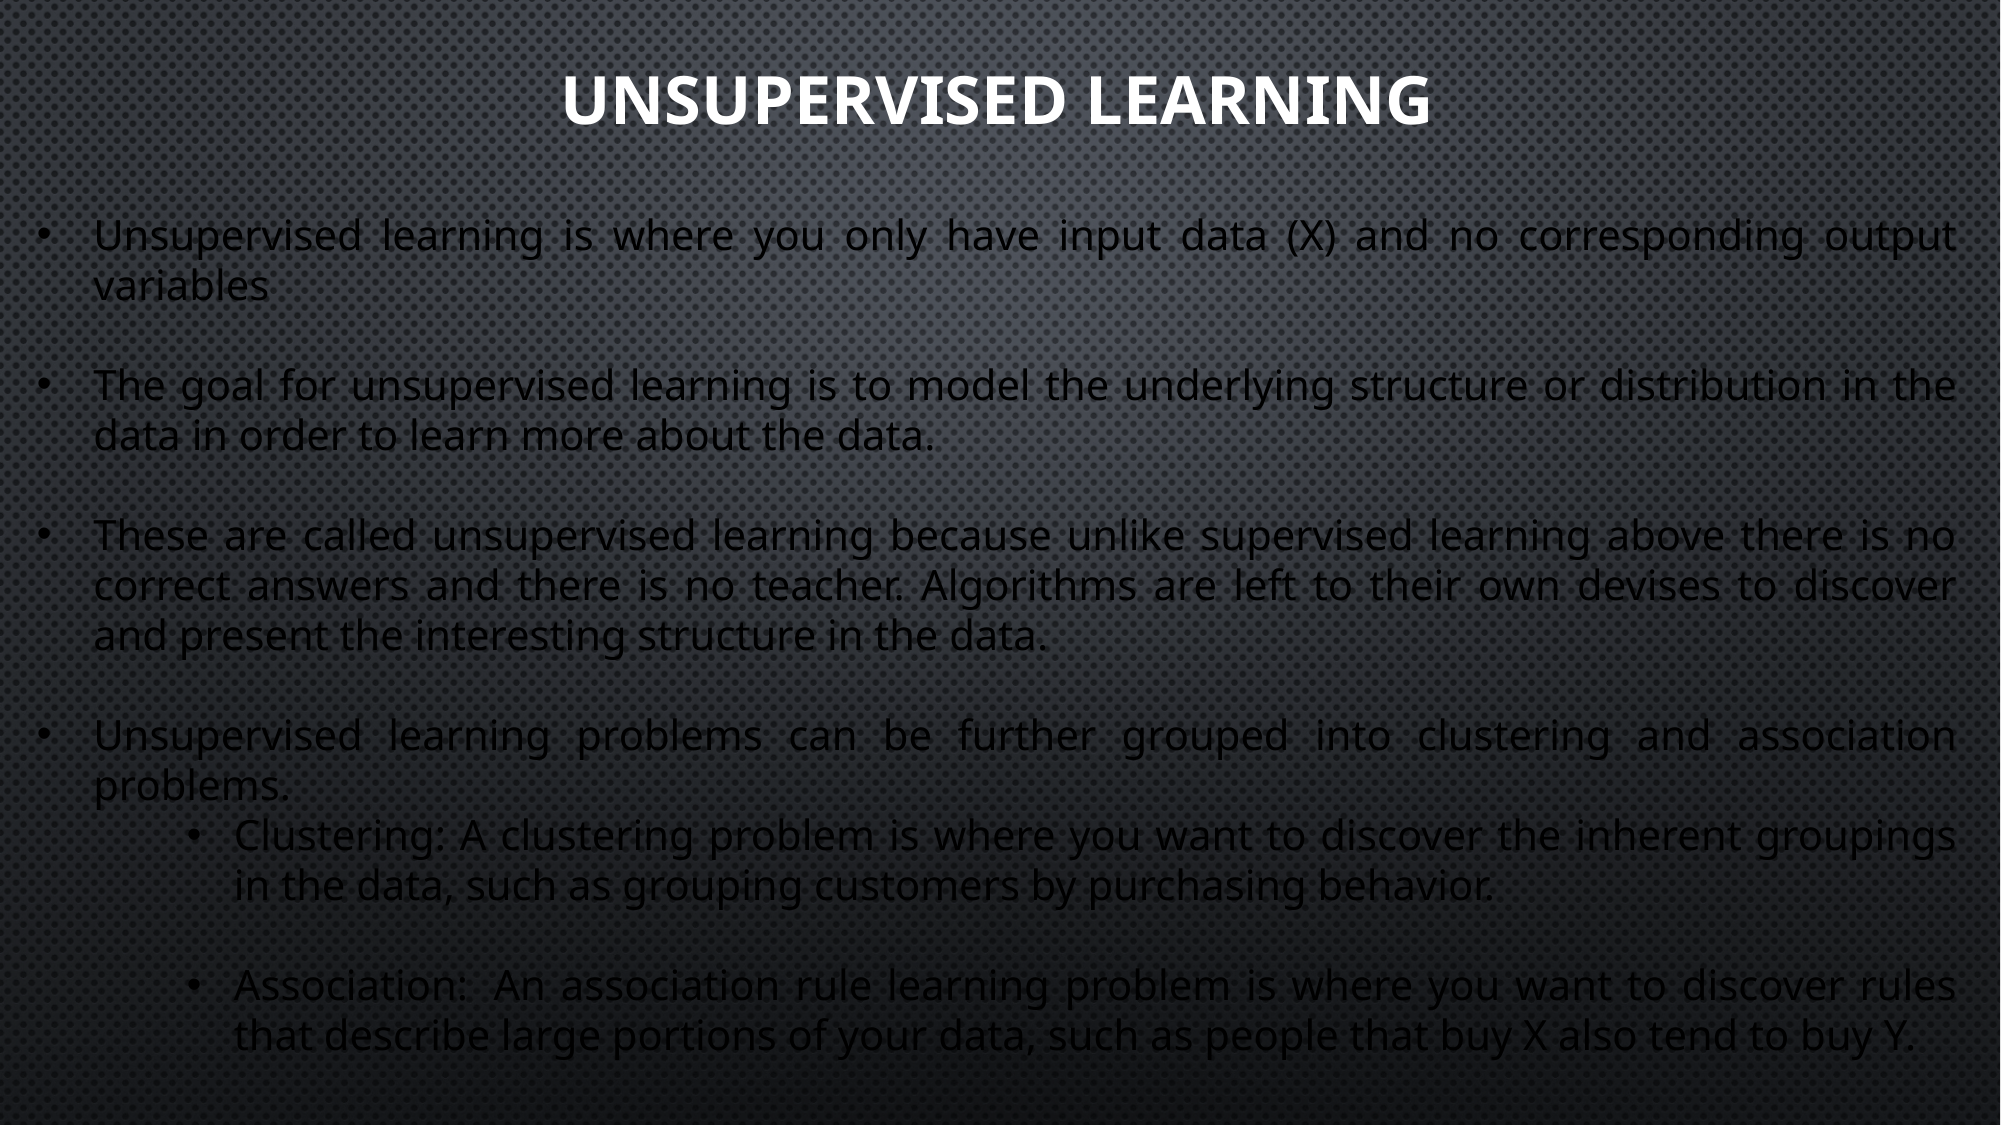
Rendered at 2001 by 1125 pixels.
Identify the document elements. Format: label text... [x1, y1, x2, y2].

title Unsupervised learning [22, 28, 1973, 167]
text_box Unsupervised learning is where you only have input data (X) and no corresponding output variables The goal for unsupervised learning is to model the underlying structure or distribution in the data in order to learn more about the data. These are called unsupervised learning because unlike supervised learning above there is no correct answers and there is no teacher. Algorithms are left to their own devises to discover and present the interesting structure in the data. Unsupervised learning problems can be further grouped into clustering and association problems. Clustering: A clustering problem is where you want to discover the inherent groupings in the data, such as grouping customers by purchasing behavior. Association: An association rule learning problem is where you want to discover rules that describe large portions of your data, such as people that buy X also tend to buy Y. [22, 201, 1973, 1067]
